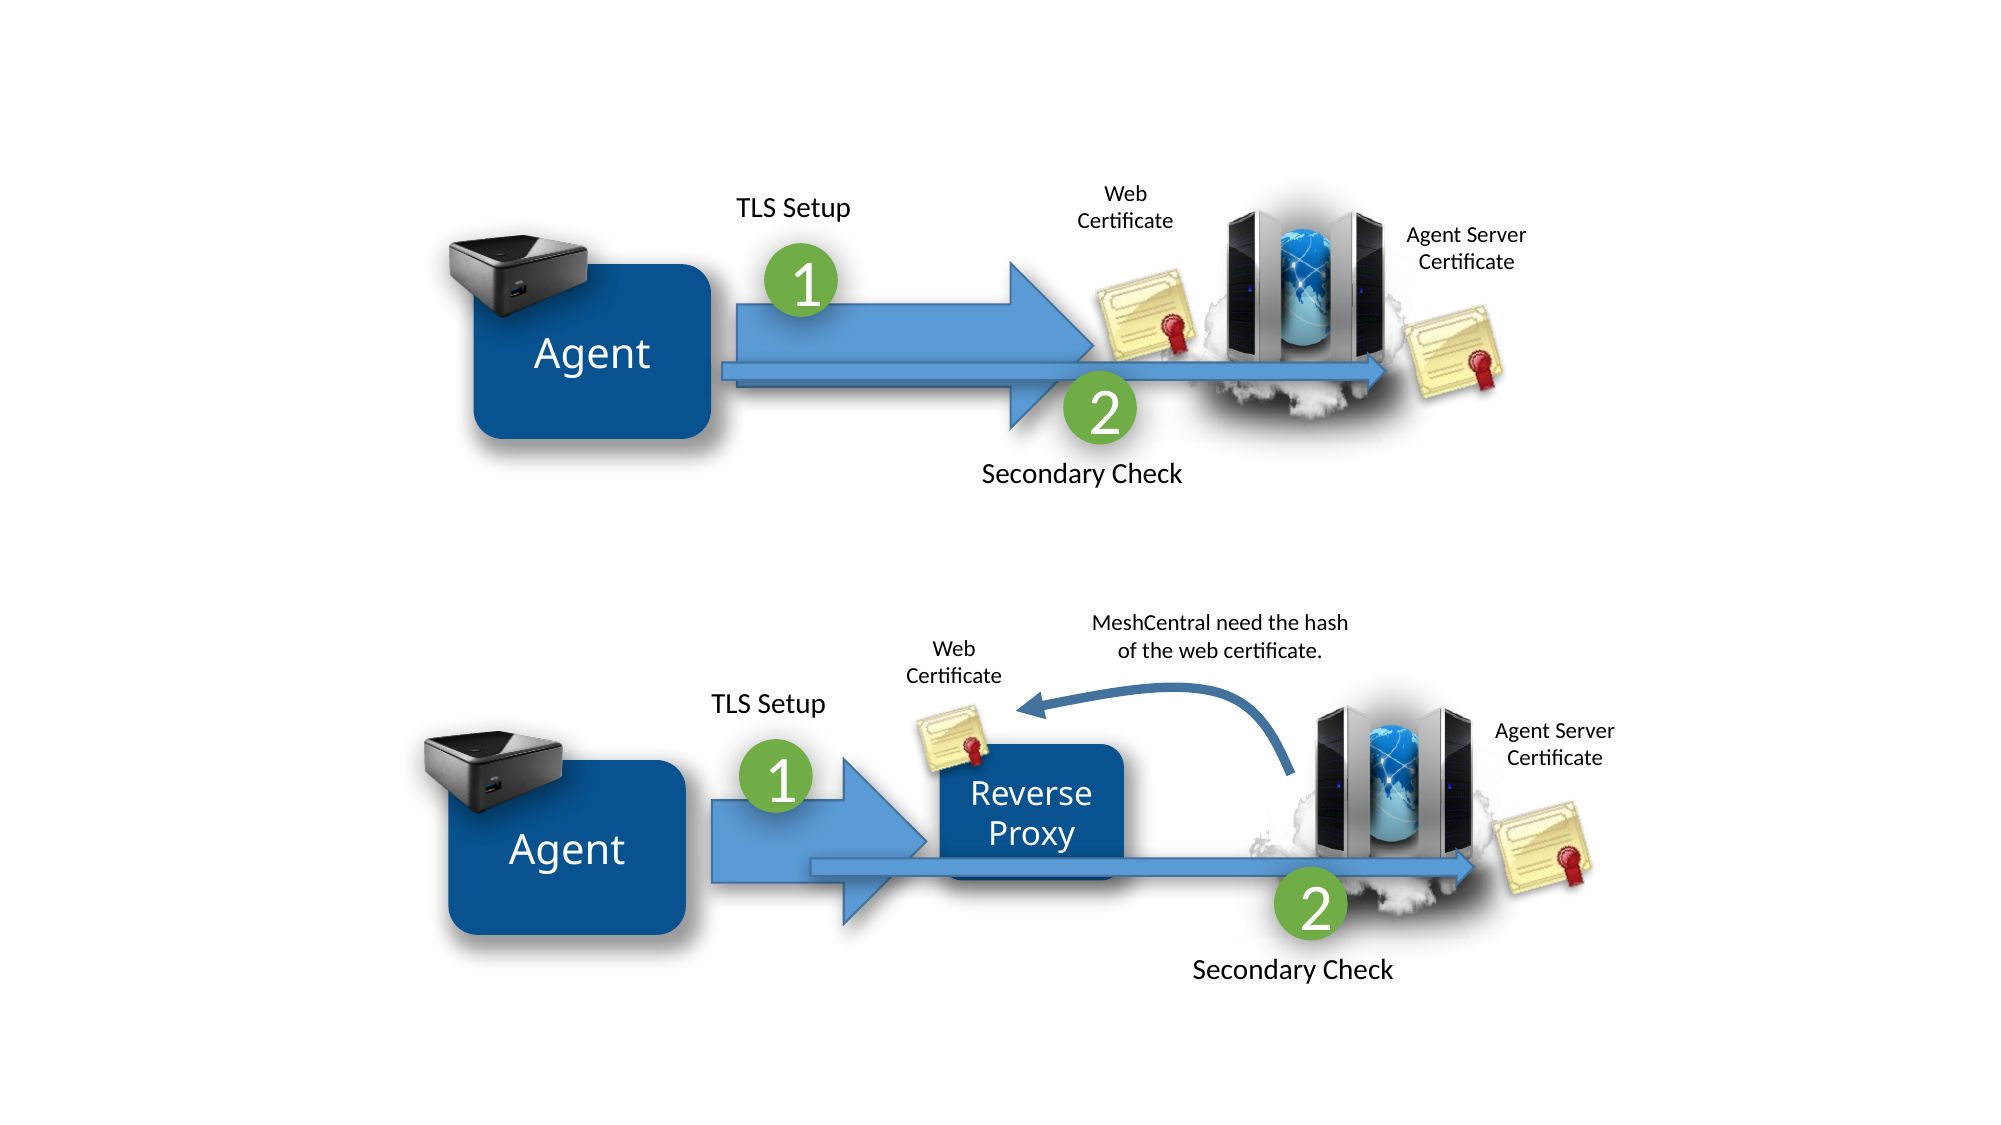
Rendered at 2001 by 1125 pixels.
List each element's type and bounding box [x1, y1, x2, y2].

text_box [420, 600, 1632, 994]
text_box [445, 147, 1543, 498]
